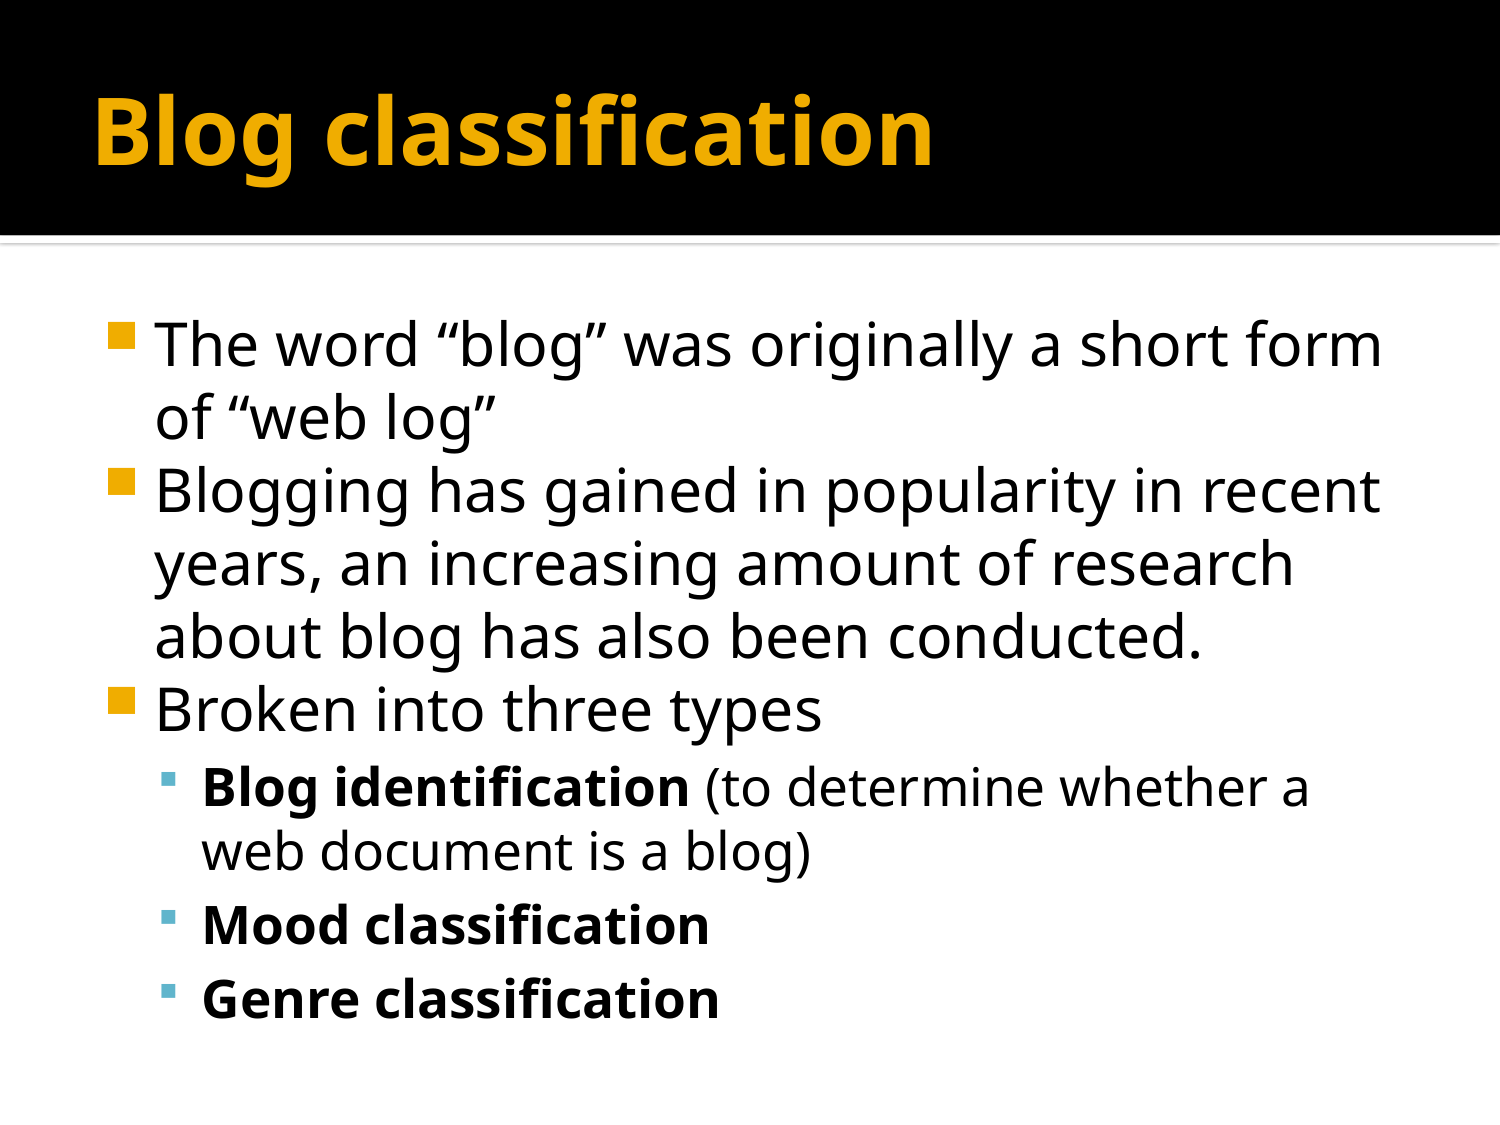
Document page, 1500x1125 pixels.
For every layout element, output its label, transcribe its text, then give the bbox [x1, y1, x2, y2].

list The word “blog” was originally a short form of “web log” Blogging has gained in popularity in recent years, an increasing amount of research about blog has also been conducted. Broken into three types Blog identification (to determine whether a web document is a blog) Mood classification Genre classification [75, 291, 1425, 1050]
title Blog classification [75, 25, 1425, 231]
